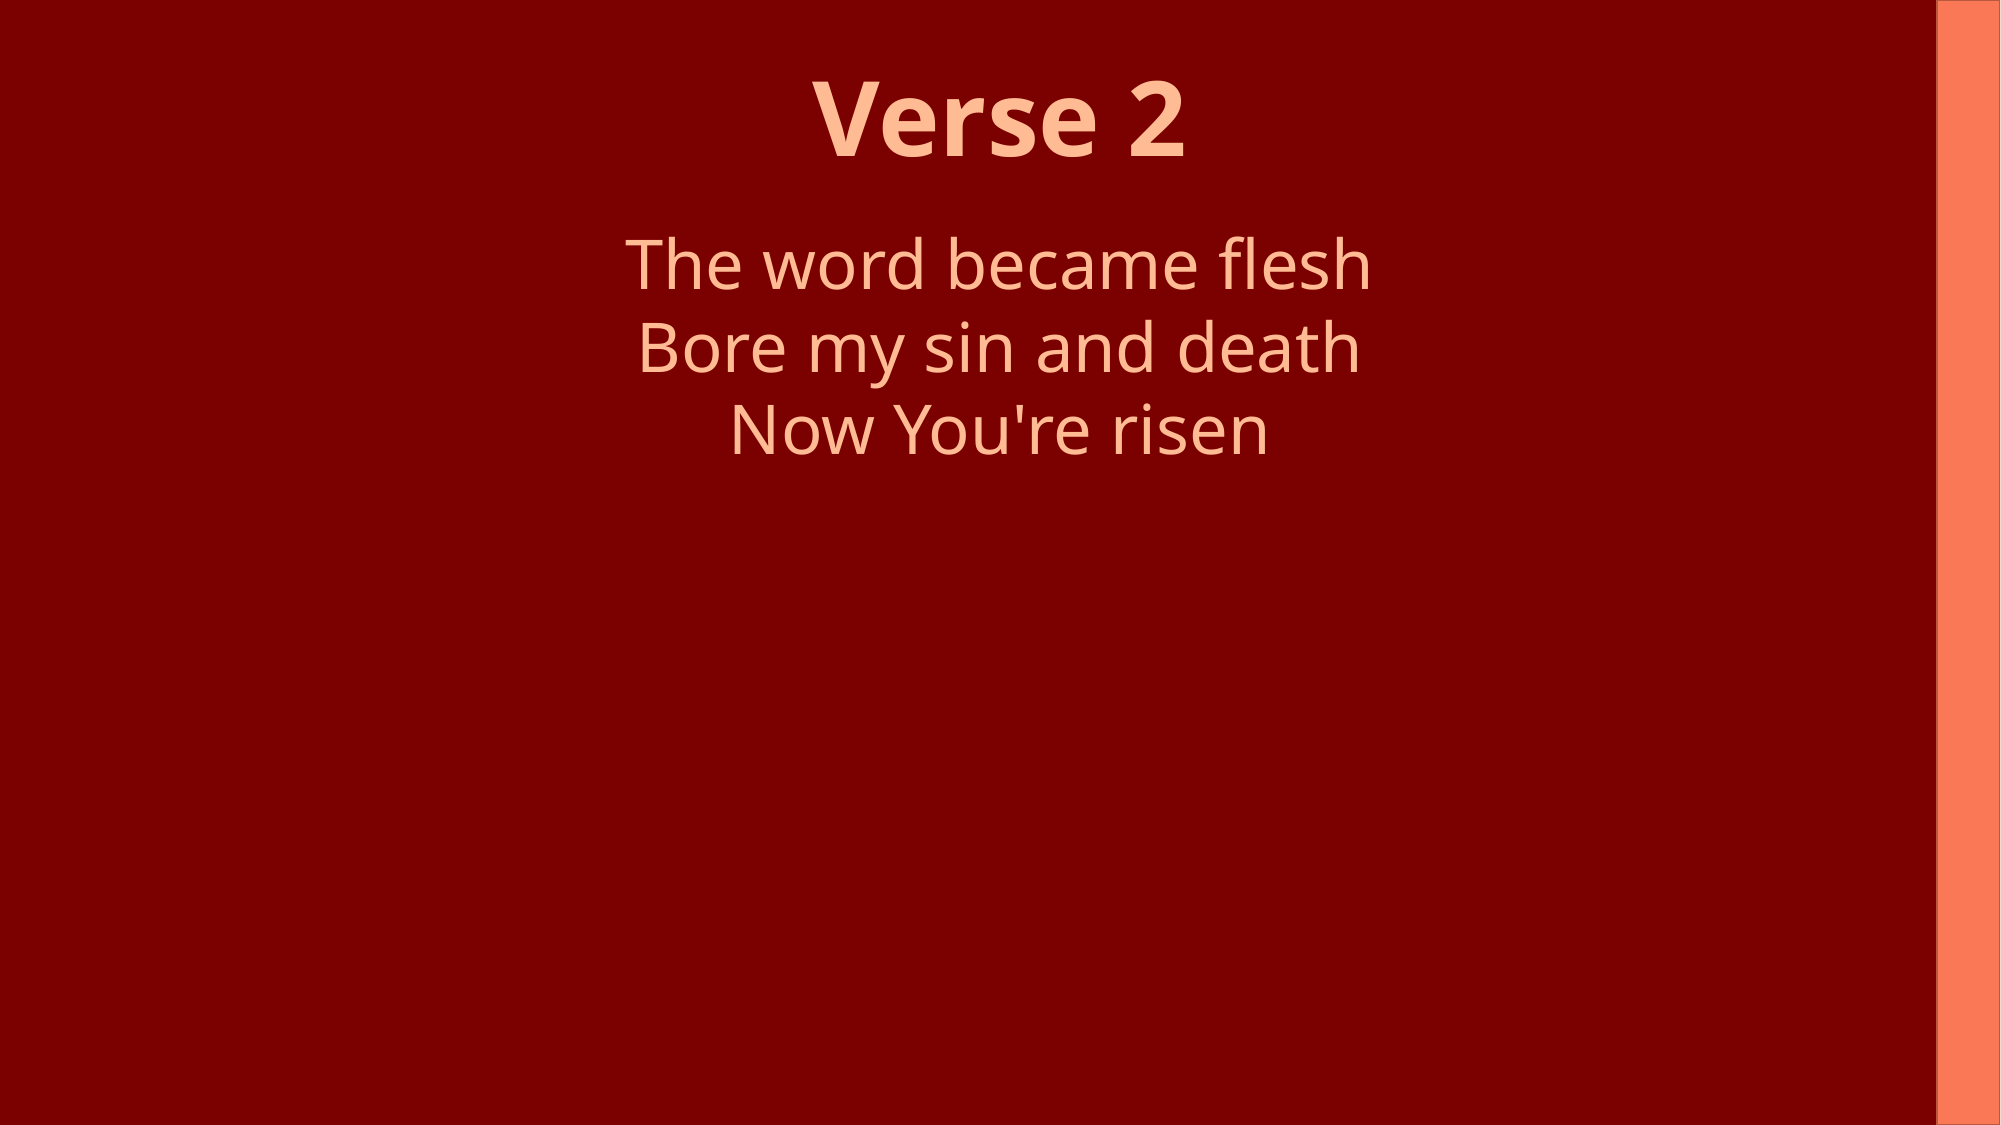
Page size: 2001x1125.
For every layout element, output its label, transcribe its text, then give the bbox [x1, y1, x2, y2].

text_box Verse 2 [99, 44, 1900, 185]
text_box The word became flesh Bore my sin and death Now You're risen [99, 213, 1900, 559]
